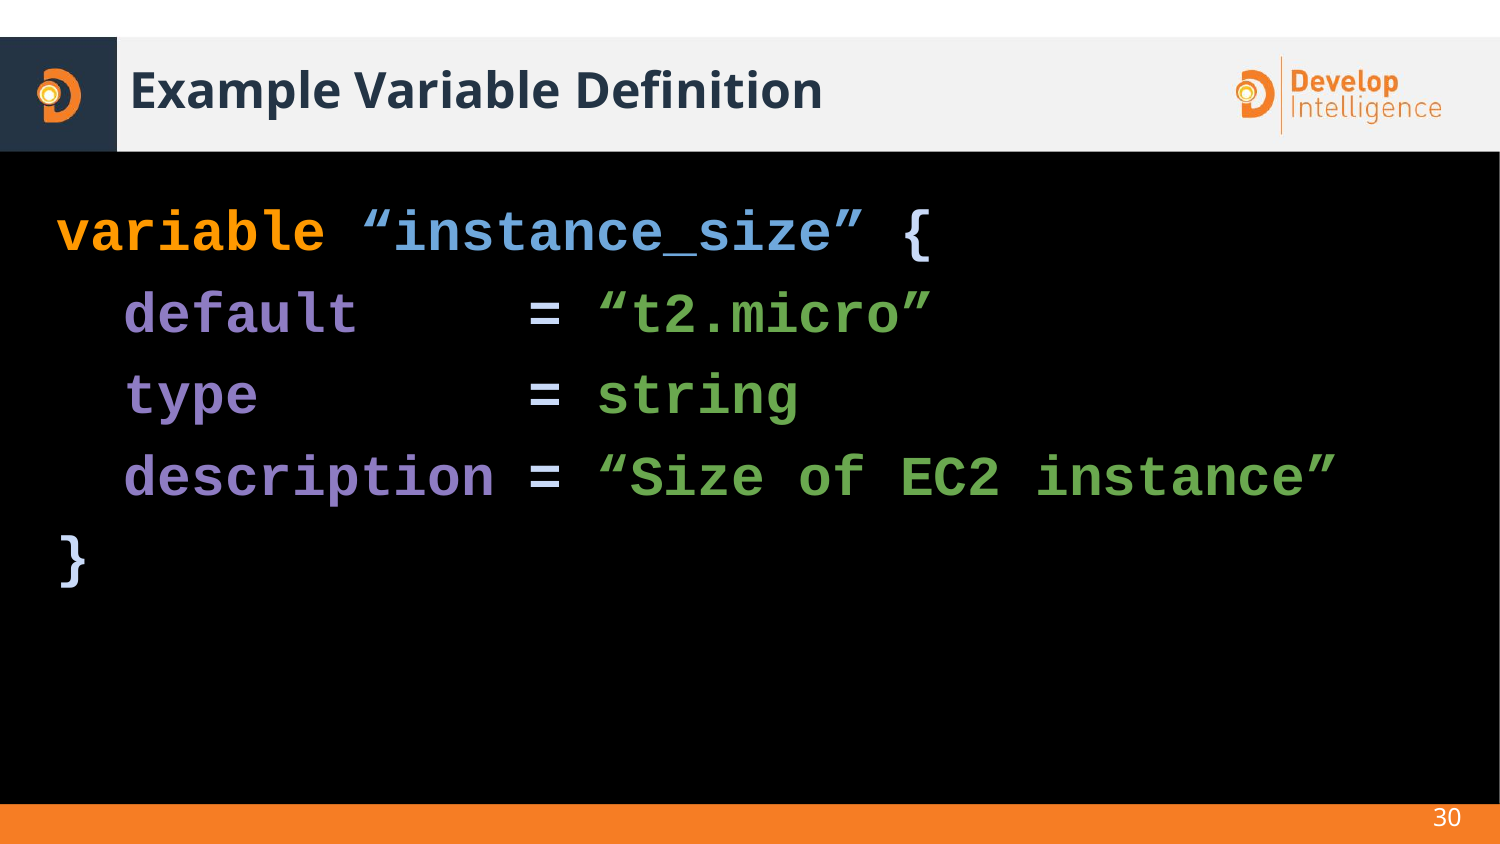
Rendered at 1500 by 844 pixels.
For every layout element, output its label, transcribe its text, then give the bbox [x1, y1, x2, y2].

slide_number 30 [1396, 805, 1499, 837]
picture [0, 0, 1500, 151]
title Example Variable Definition [118, 36, 1500, 148]
picture [0, 805, 1500, 844]
list variable “instance_size” { default = “t2.micro” type = string description = “Size of EC2 instance” } [0, 151, 1500, 805]
